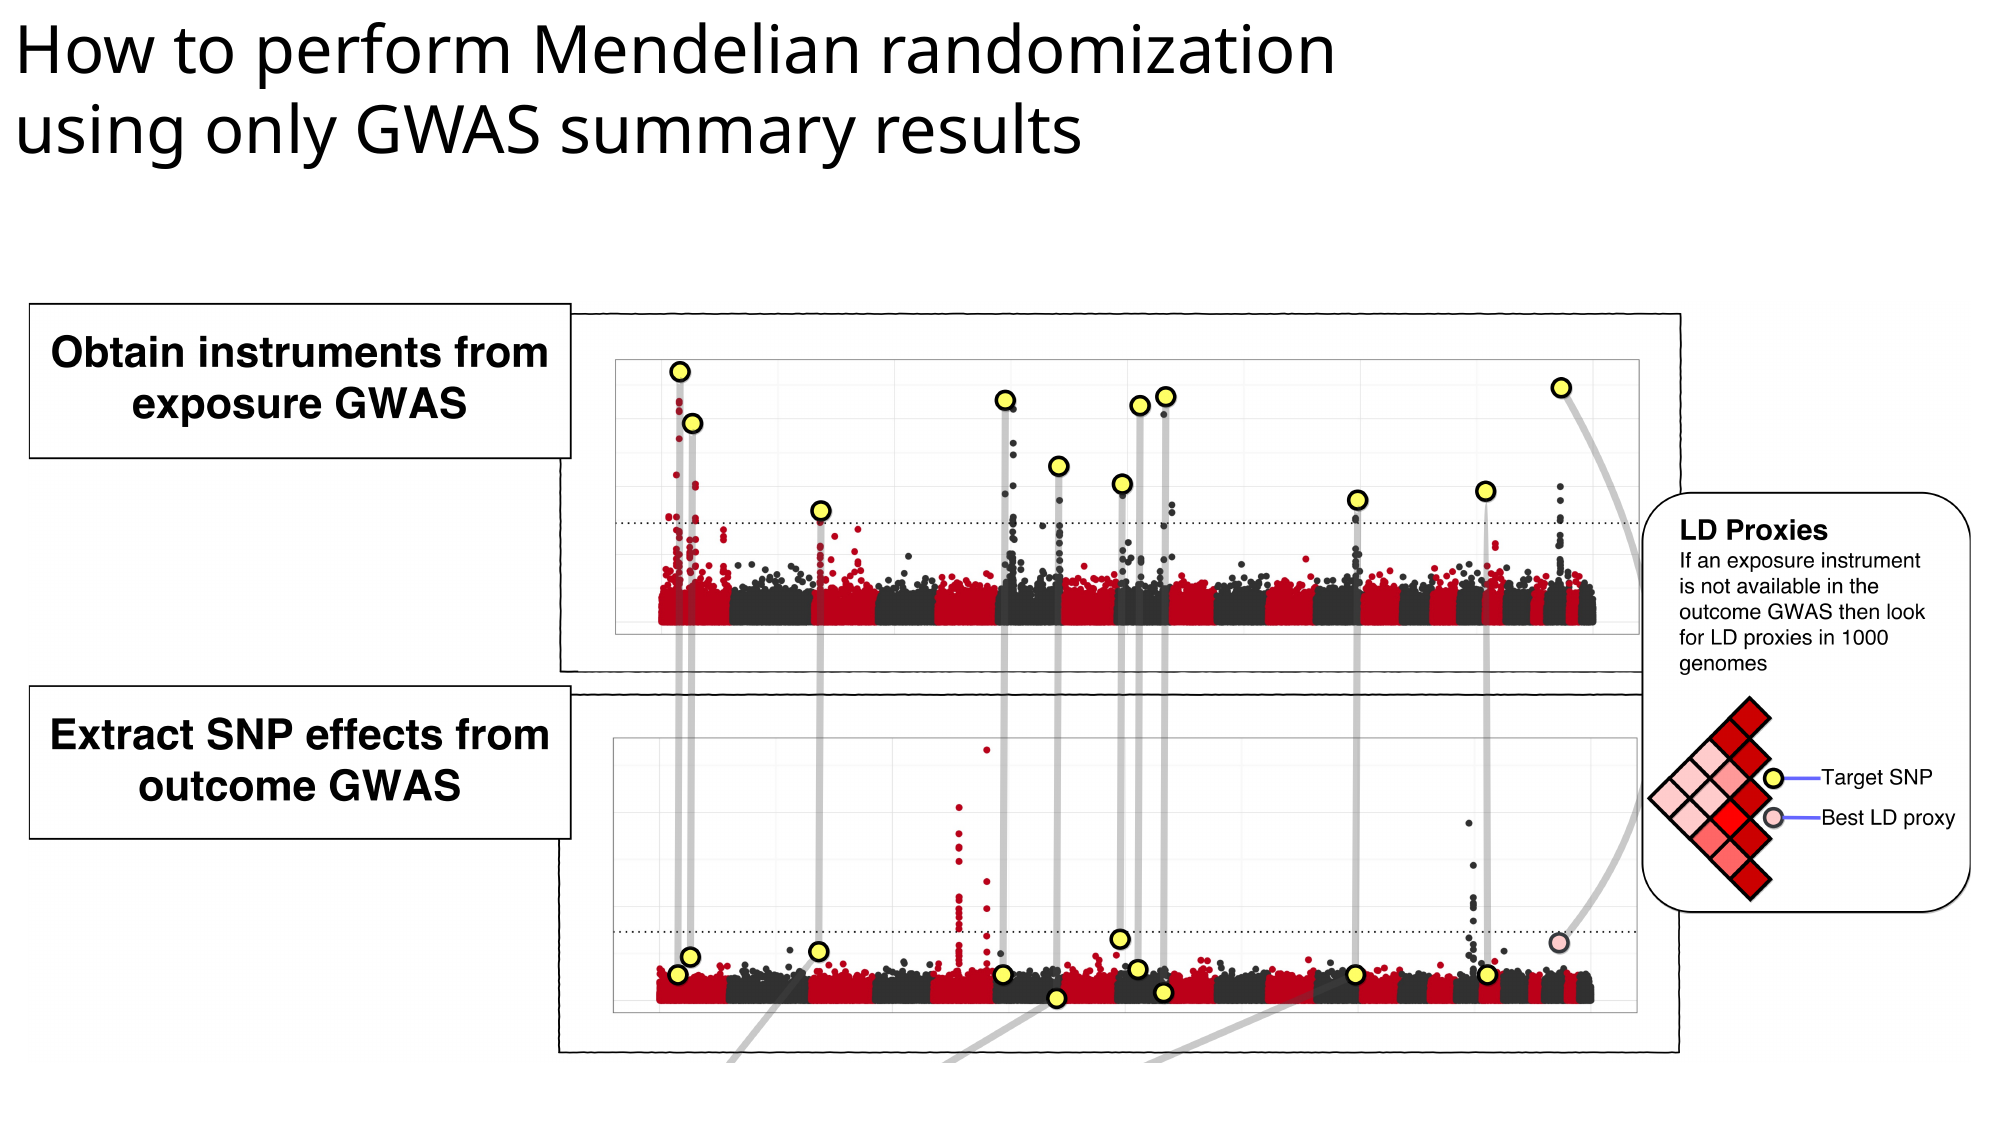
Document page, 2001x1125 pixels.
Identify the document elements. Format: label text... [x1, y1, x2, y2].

picture [28, 301, 1971, 1063]
text_box How to perform Mendelian randomization using only GWAS summary results [0, 0, 1443, 175]
